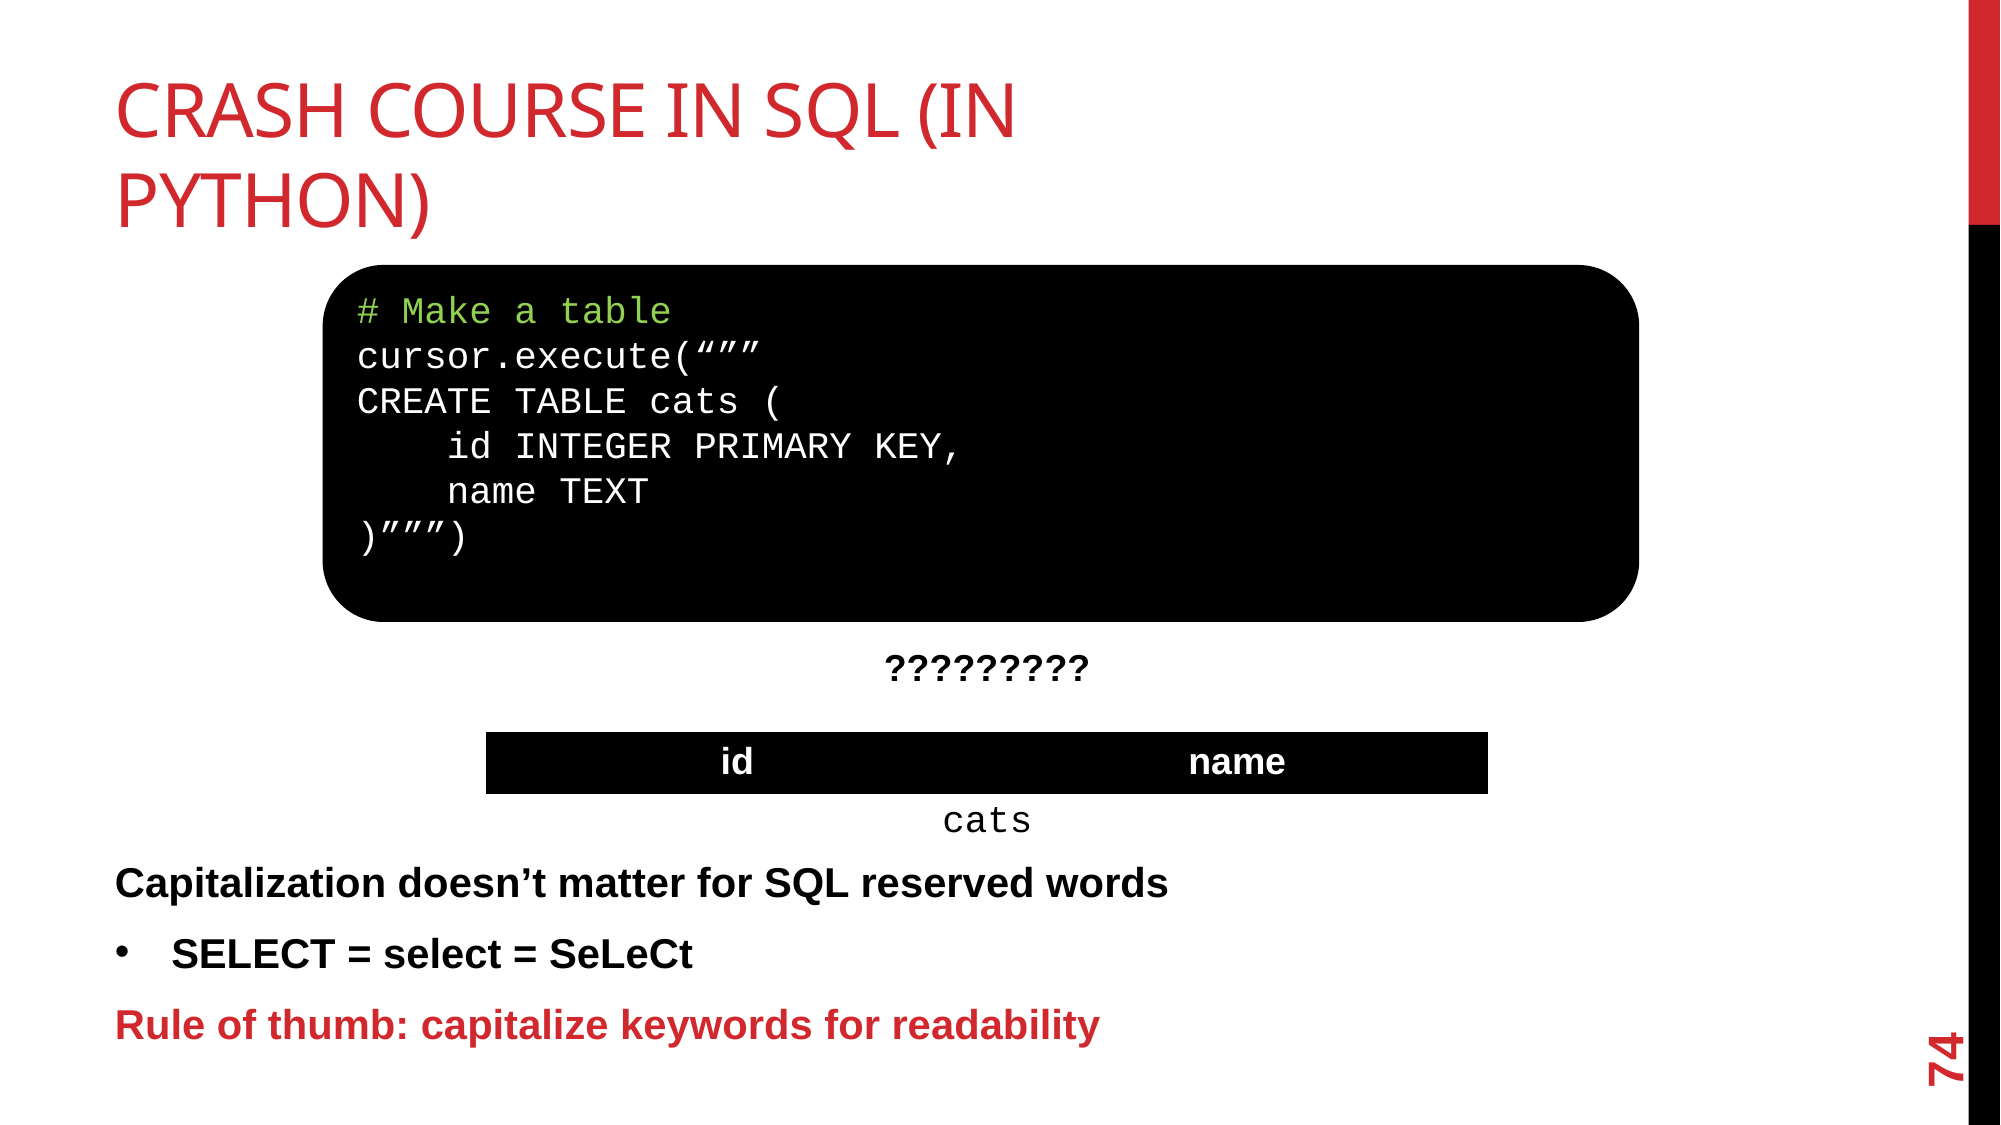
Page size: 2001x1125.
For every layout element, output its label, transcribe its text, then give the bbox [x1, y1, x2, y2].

list Capitalization doesn’t matter for SQL reserved words SELECT = select = SeLeCt Rule of thumb: capitalize keywords for readability [99, 848, 1767, 1064]
table_header name [987, 734, 1486, 792]
text_box # Make a table cursor.execute(“”” CREATE TABLE cats ( id INTEGER PRIMARY KEY, name TEXT )”””) [322, 264, 1640, 622]
text_box ????????? [699, 636, 1275, 697]
table_header id [488, 734, 987, 792]
slide_number 74 [1903, 887, 1984, 1104]
title Crash Course in SQL (in python) [99, 25, 1367, 250]
text_box cats [831, 787, 1144, 848]
